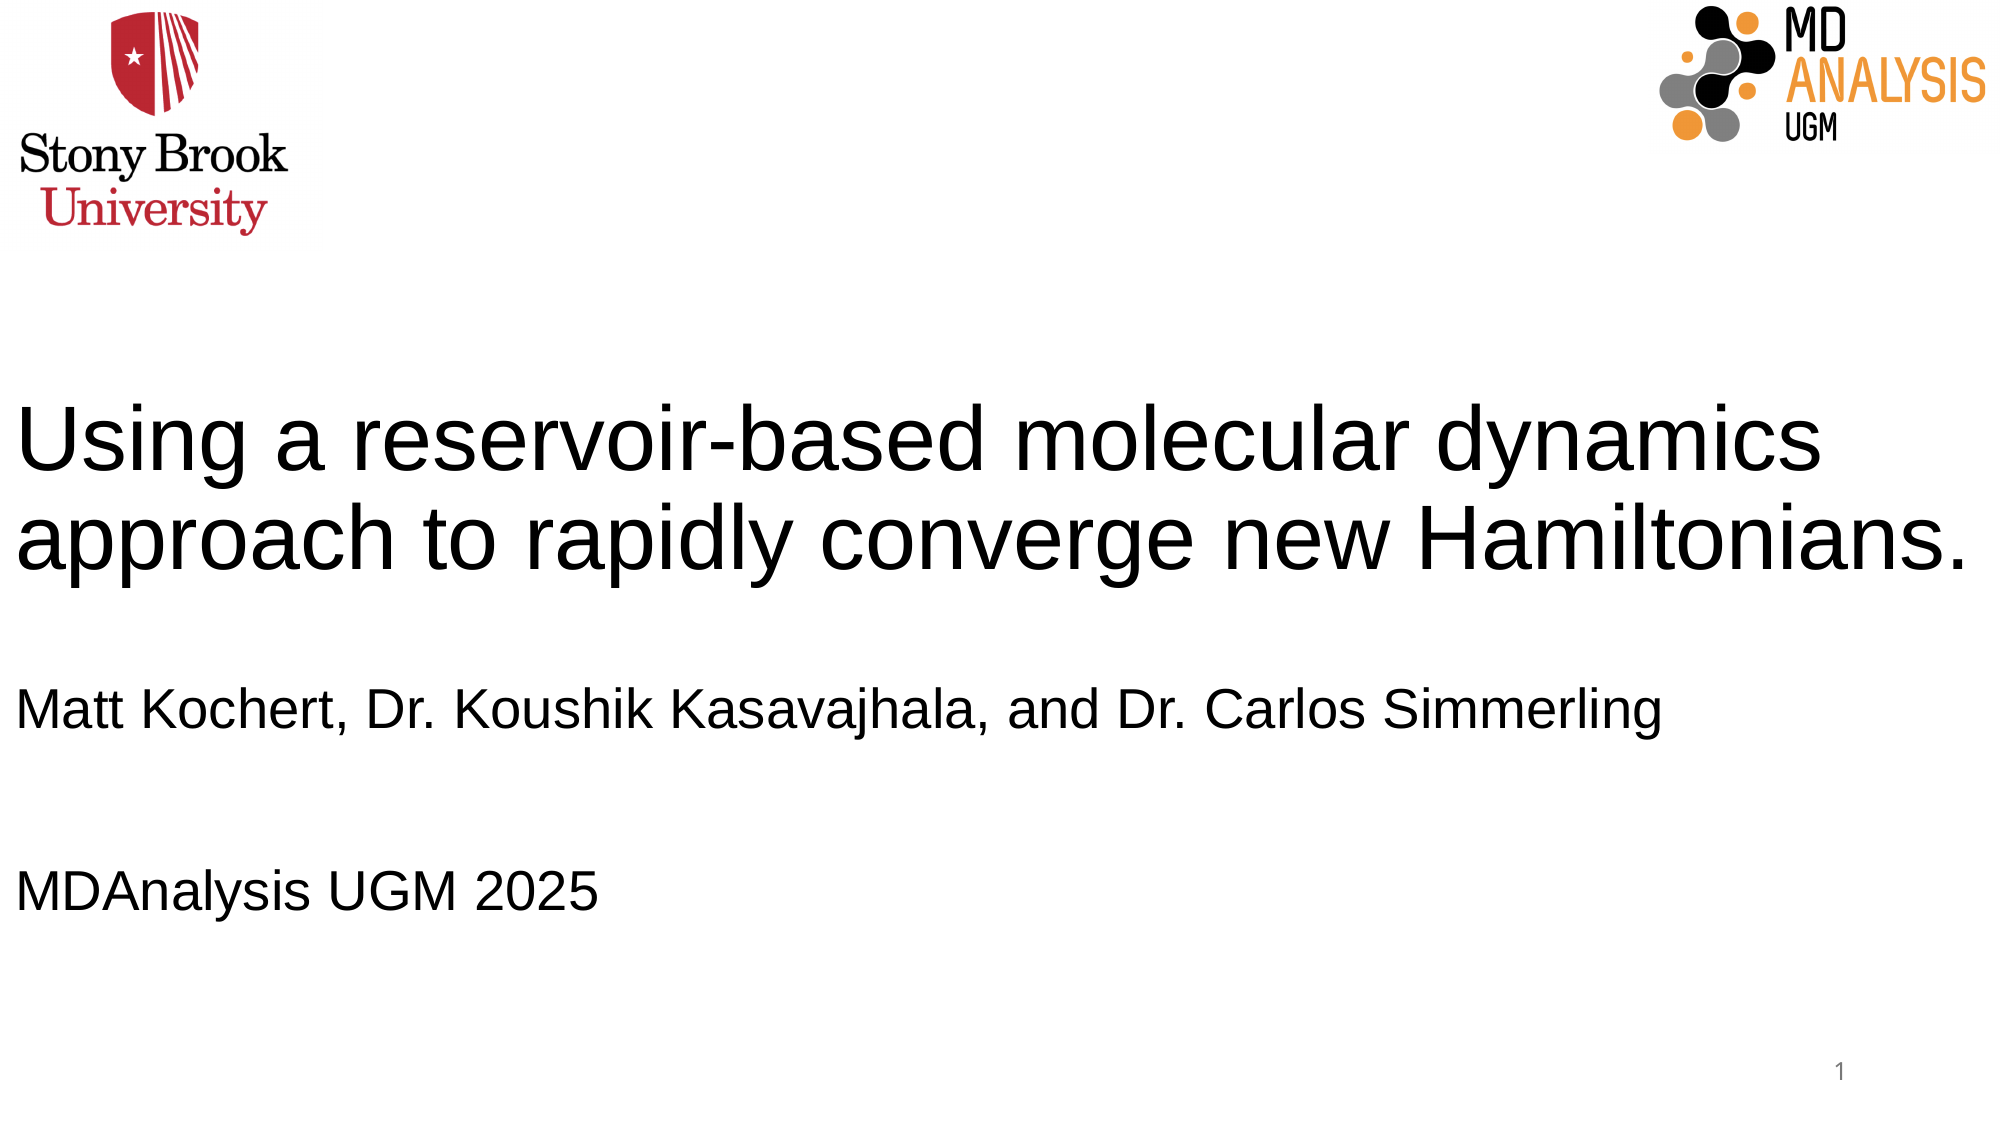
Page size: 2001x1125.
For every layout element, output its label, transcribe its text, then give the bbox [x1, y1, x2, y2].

picture [1647, 0, 2000, 154]
slide_number 1 [1412, 1042, 1863, 1103]
picture [0, 0, 323, 251]
title Using a reservoir-based molecular dynamics approach to rapidly converge new Hamiltonians. Matt Kochert, Dr. Koushik Kasavajhala, and Dr. Carlos Simmerling MDAnalysis UGM 2025 [0, 292, 2000, 930]
